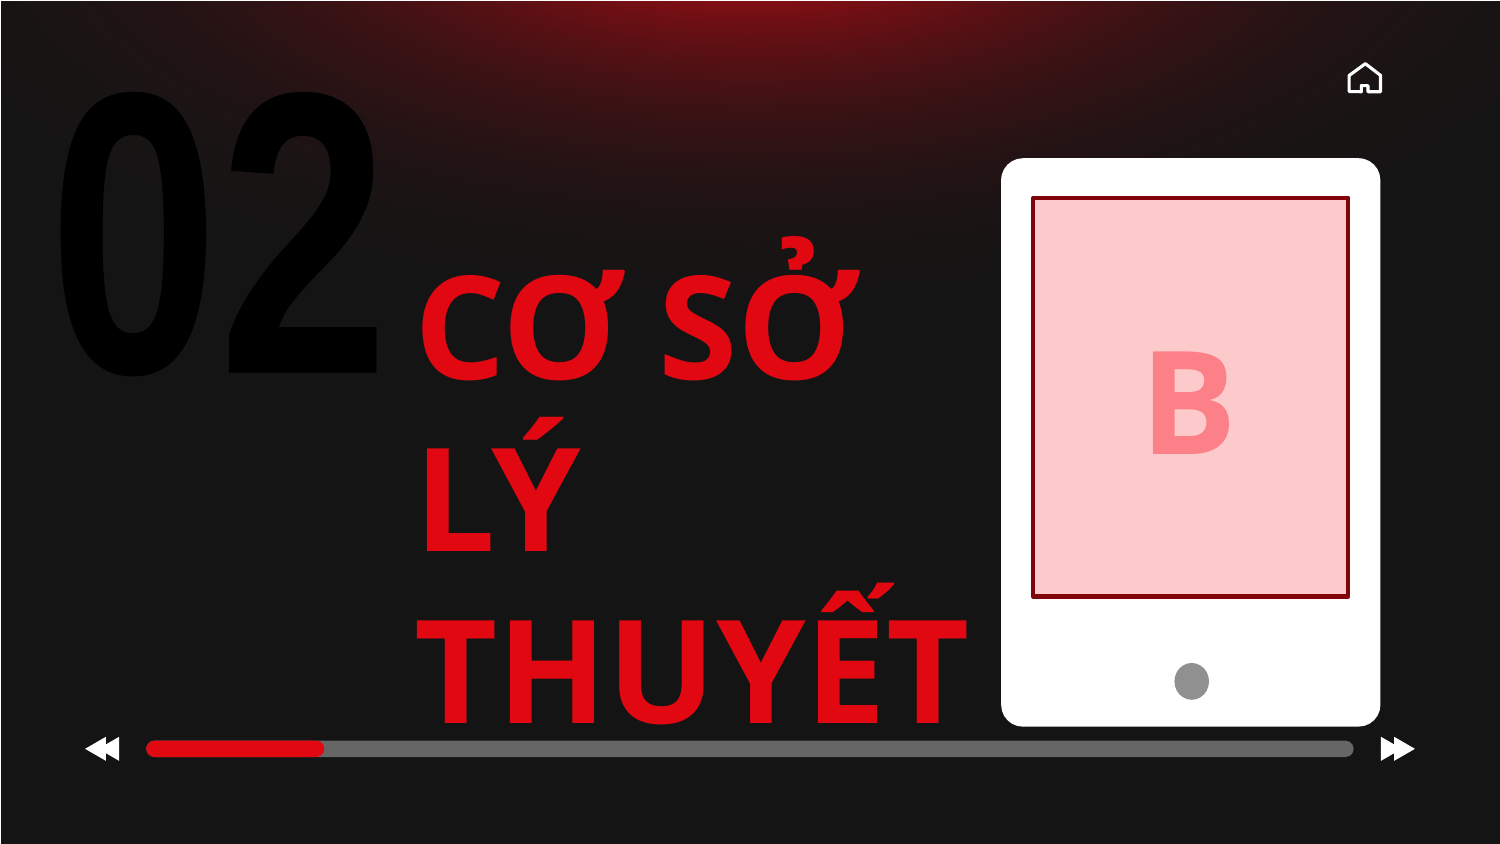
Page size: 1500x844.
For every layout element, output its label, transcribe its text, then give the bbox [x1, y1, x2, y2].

text_box [1380, 736, 1394, 761]
title CƠ SỞ LÝ THUYẾT [399, 424, 995, 563]
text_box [145, 740, 1354, 758]
text_box [1394, 736, 1415, 761]
picture [2, 2, 1500, 844]
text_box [1000, 157, 1381, 727]
text_box [85, 736, 106, 761]
text_box [106, 736, 120, 761]
text_box [1349, 63, 1381, 92]
